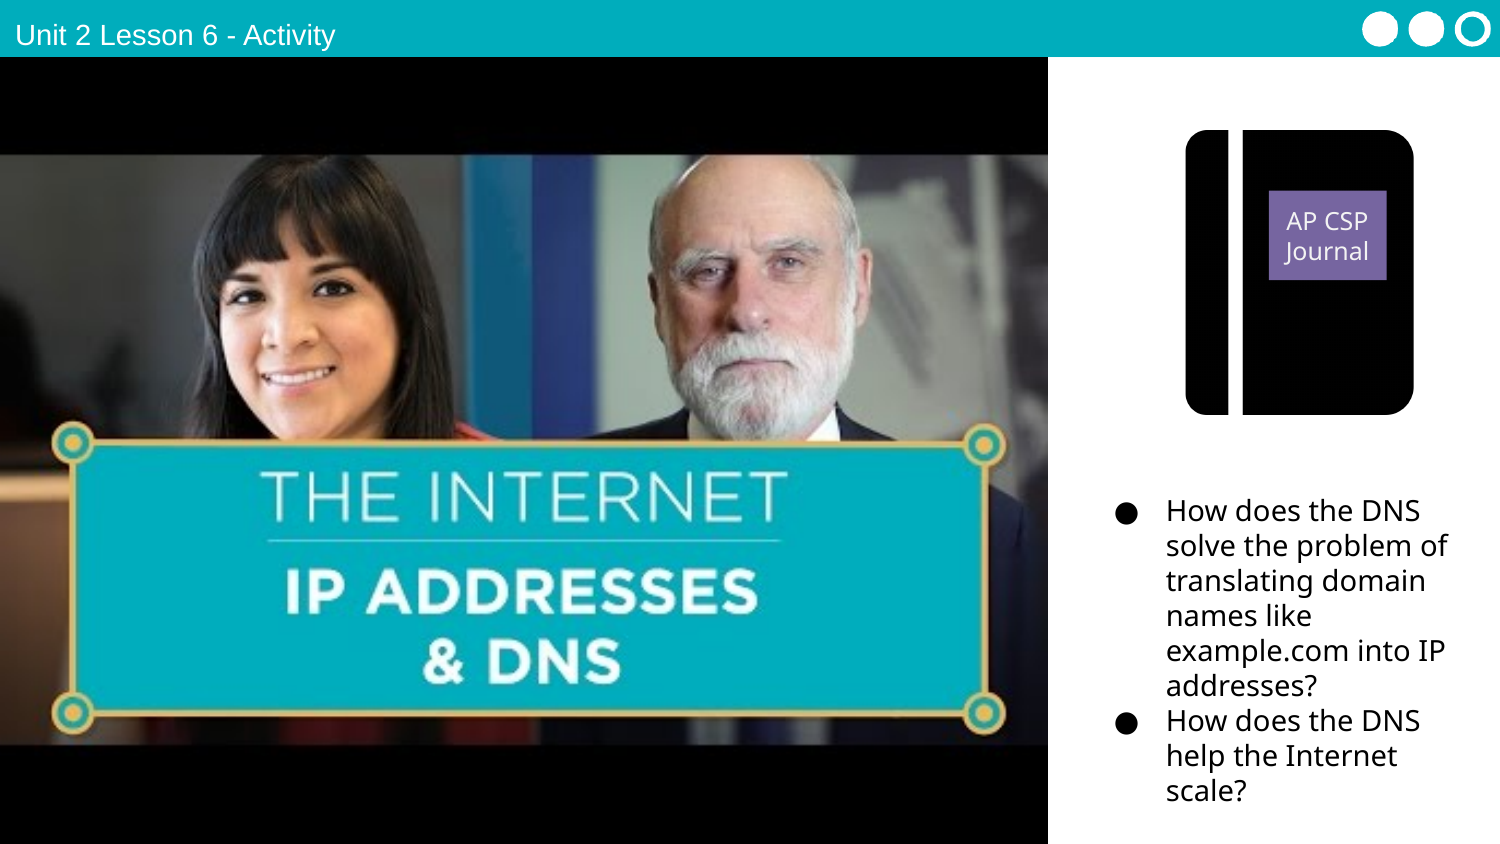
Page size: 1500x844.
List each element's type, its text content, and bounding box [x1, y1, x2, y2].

text_box Unit 2 Lesson 6 - Activity [0, 0, 750, 56]
text_box How does the DNS solve the problem of translating domain names like example.com into IP addresses? How does the DNS help the Internet scale? [1075, 477, 1500, 799]
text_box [1364, 13, 1488, 45]
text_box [1157, 130, 1442, 415]
picture [0, 0, 1500, 844]
